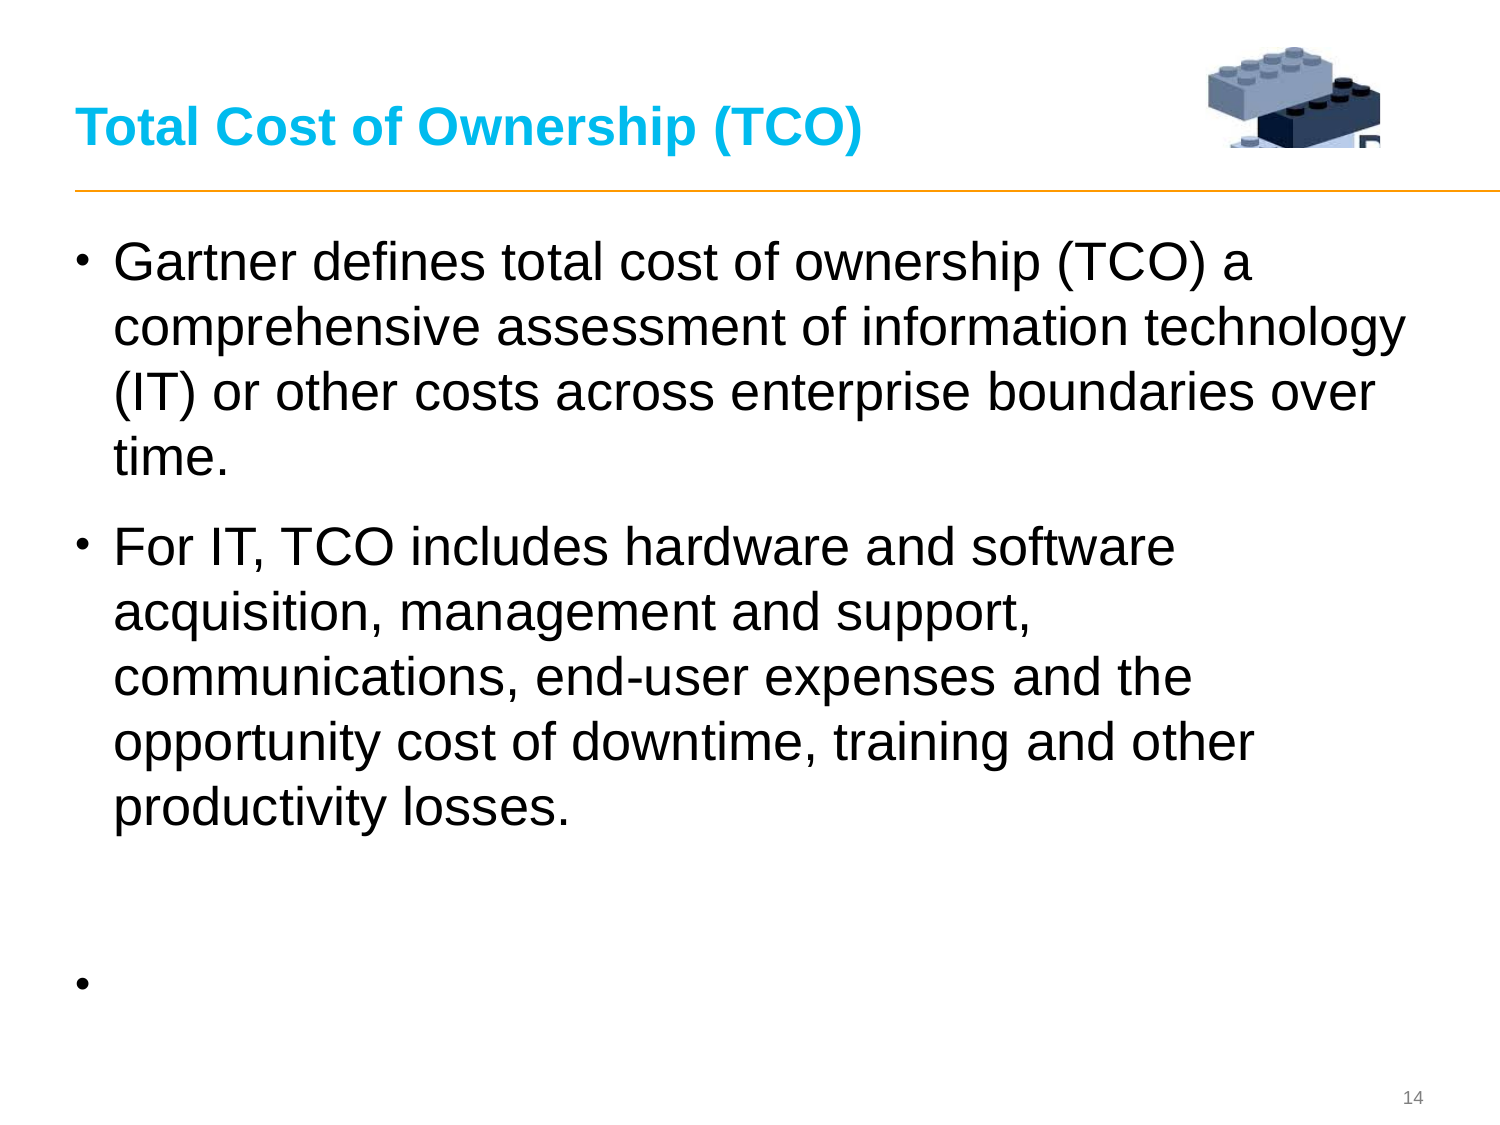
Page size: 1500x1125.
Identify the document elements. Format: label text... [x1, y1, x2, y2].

title Total Cost of Ownership (TCO) [75, 27, 1422, 157]
list Gartner defines total cost of ownership (TCO) a comprehensive assessment of information technology (IT) or other costs across enterprise boundaries over time. For IT, TCO includes hardware and software acquisition, management and support, communications, end-user expenses and the opportunity cost of downtime, training and other productivity losses. [75, 226, 1425, 1018]
